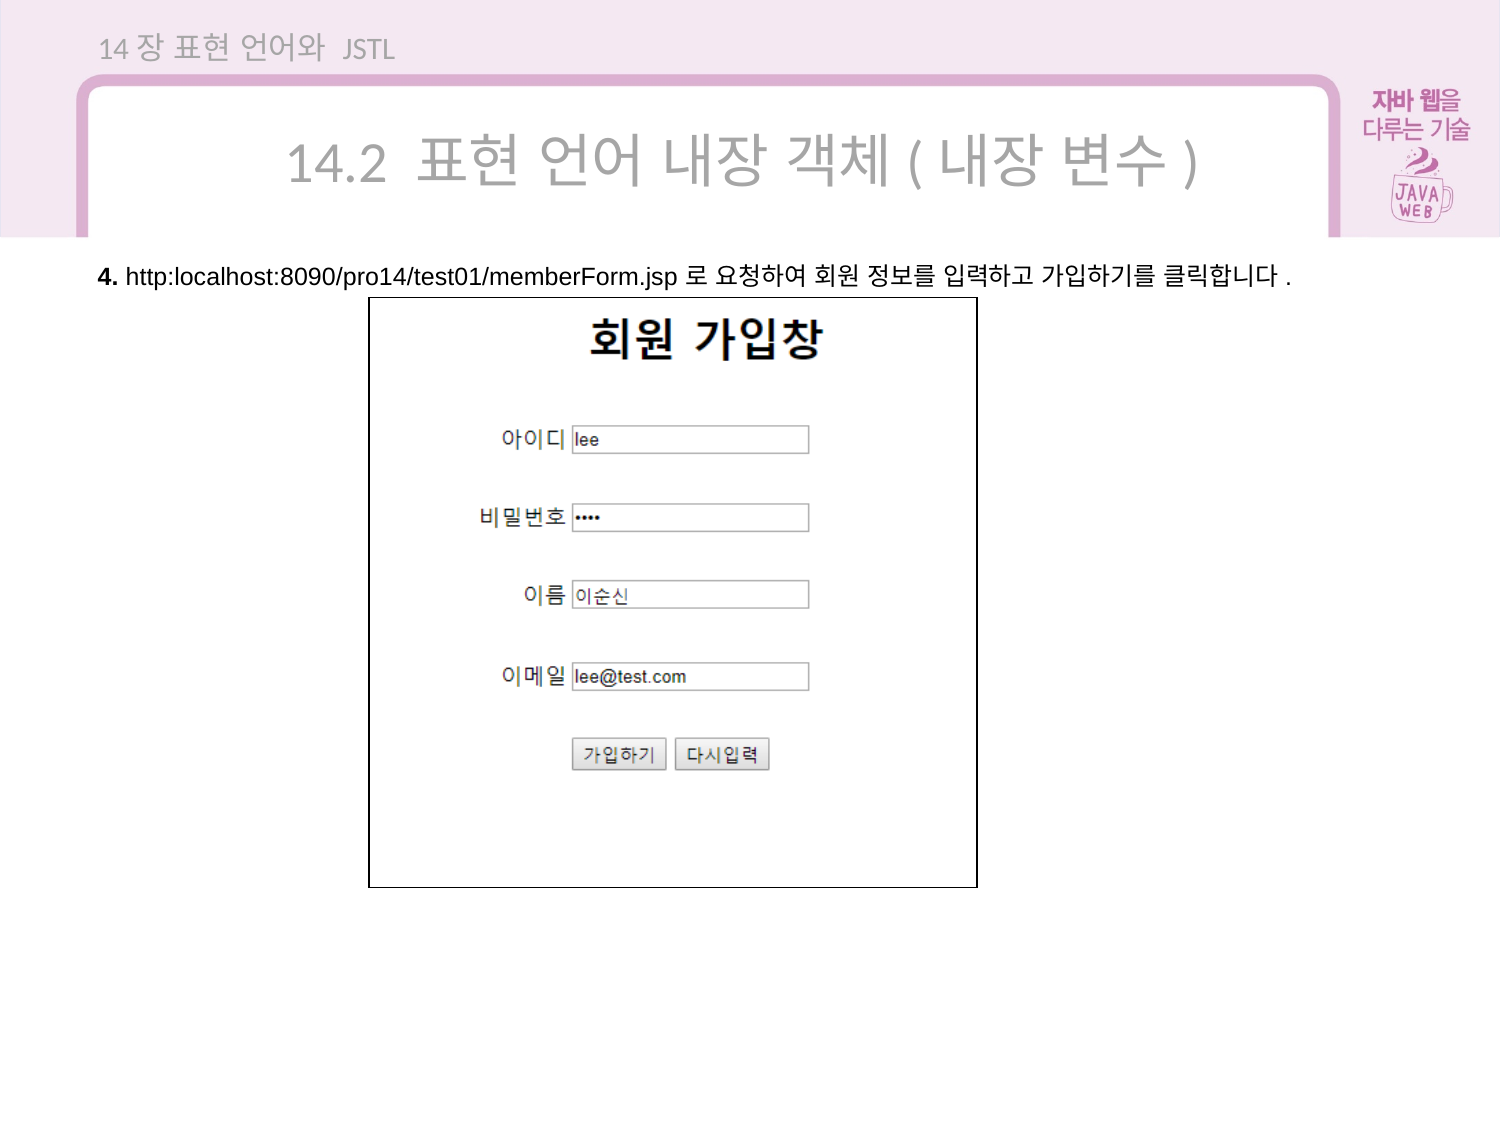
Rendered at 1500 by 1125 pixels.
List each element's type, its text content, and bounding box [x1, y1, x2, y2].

text_box 14장 표현 언어와 JSTL [82, 0, 1133, 74]
picture [0, 0, 1500, 1125]
text_box 4. http:localhost:8090/pro14/test01/memberForm.jsp로 요청하여 회원 정보를 입력하고 가입하기를 클릭합니다. [82, 252, 1368, 298]
text_box 14.2 표현 언어 내장 객체(내장 변수) [217, 117, 1268, 202]
